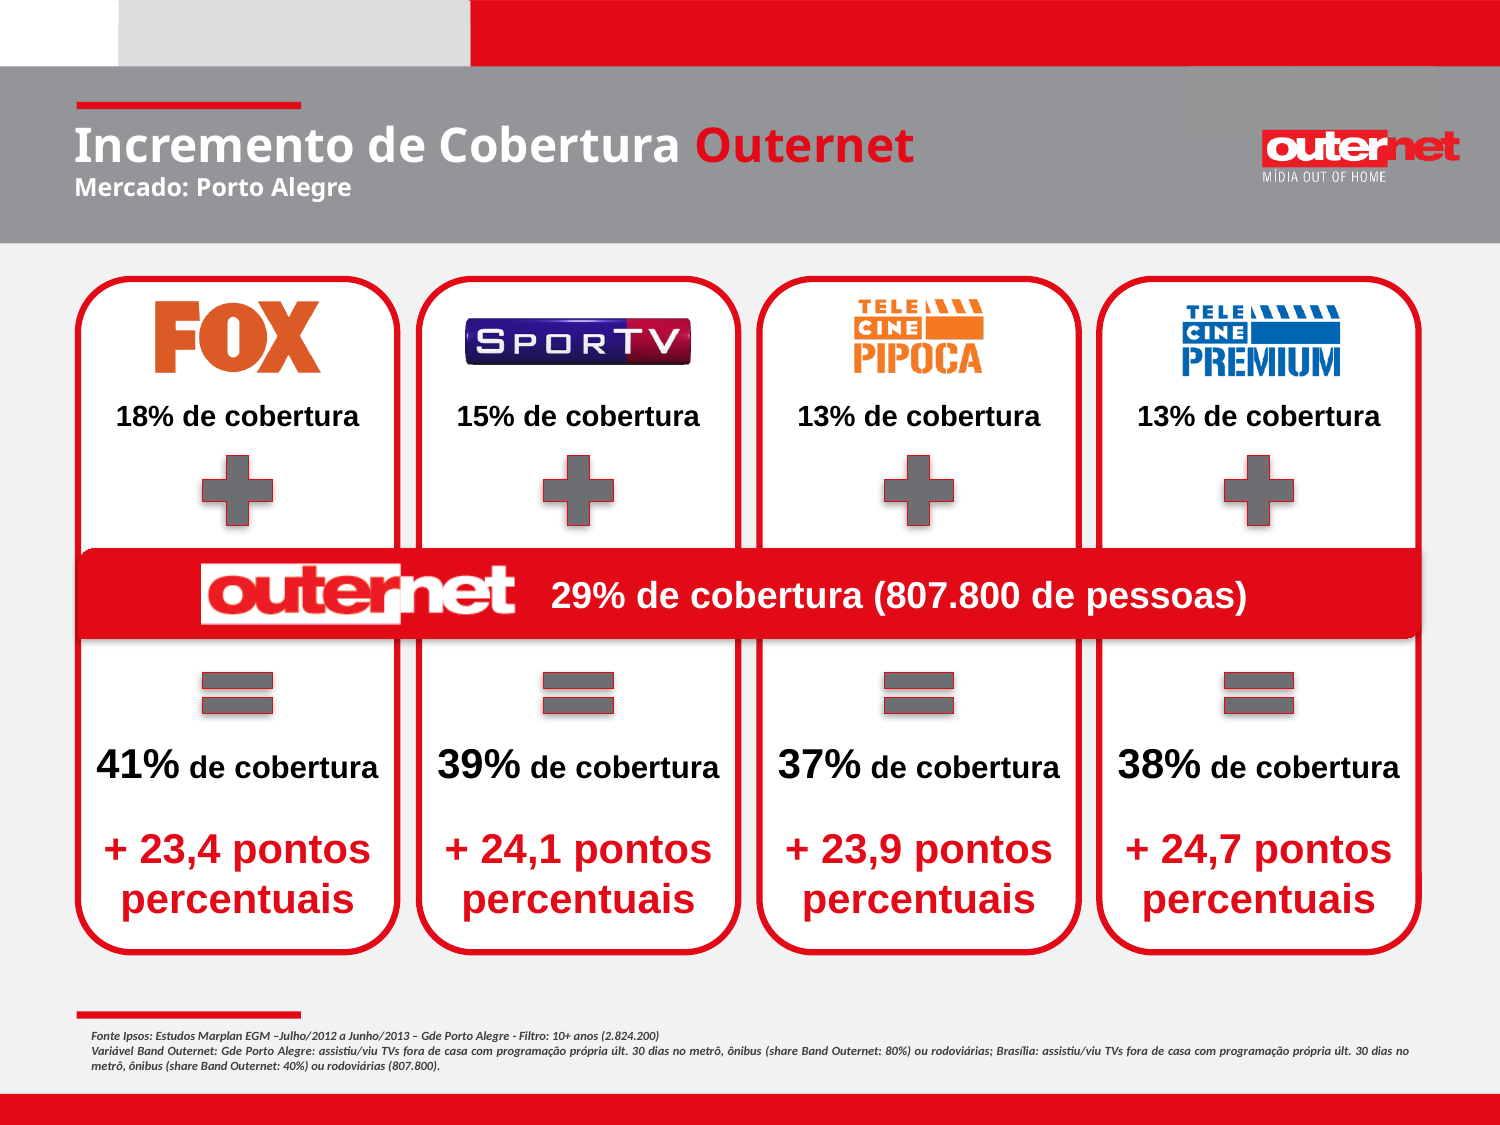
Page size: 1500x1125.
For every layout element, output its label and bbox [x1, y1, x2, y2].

text_box [59, 101, 1436, 211]
picture [0, 67, 1500, 243]
text_box [76, 278, 1424, 1082]
